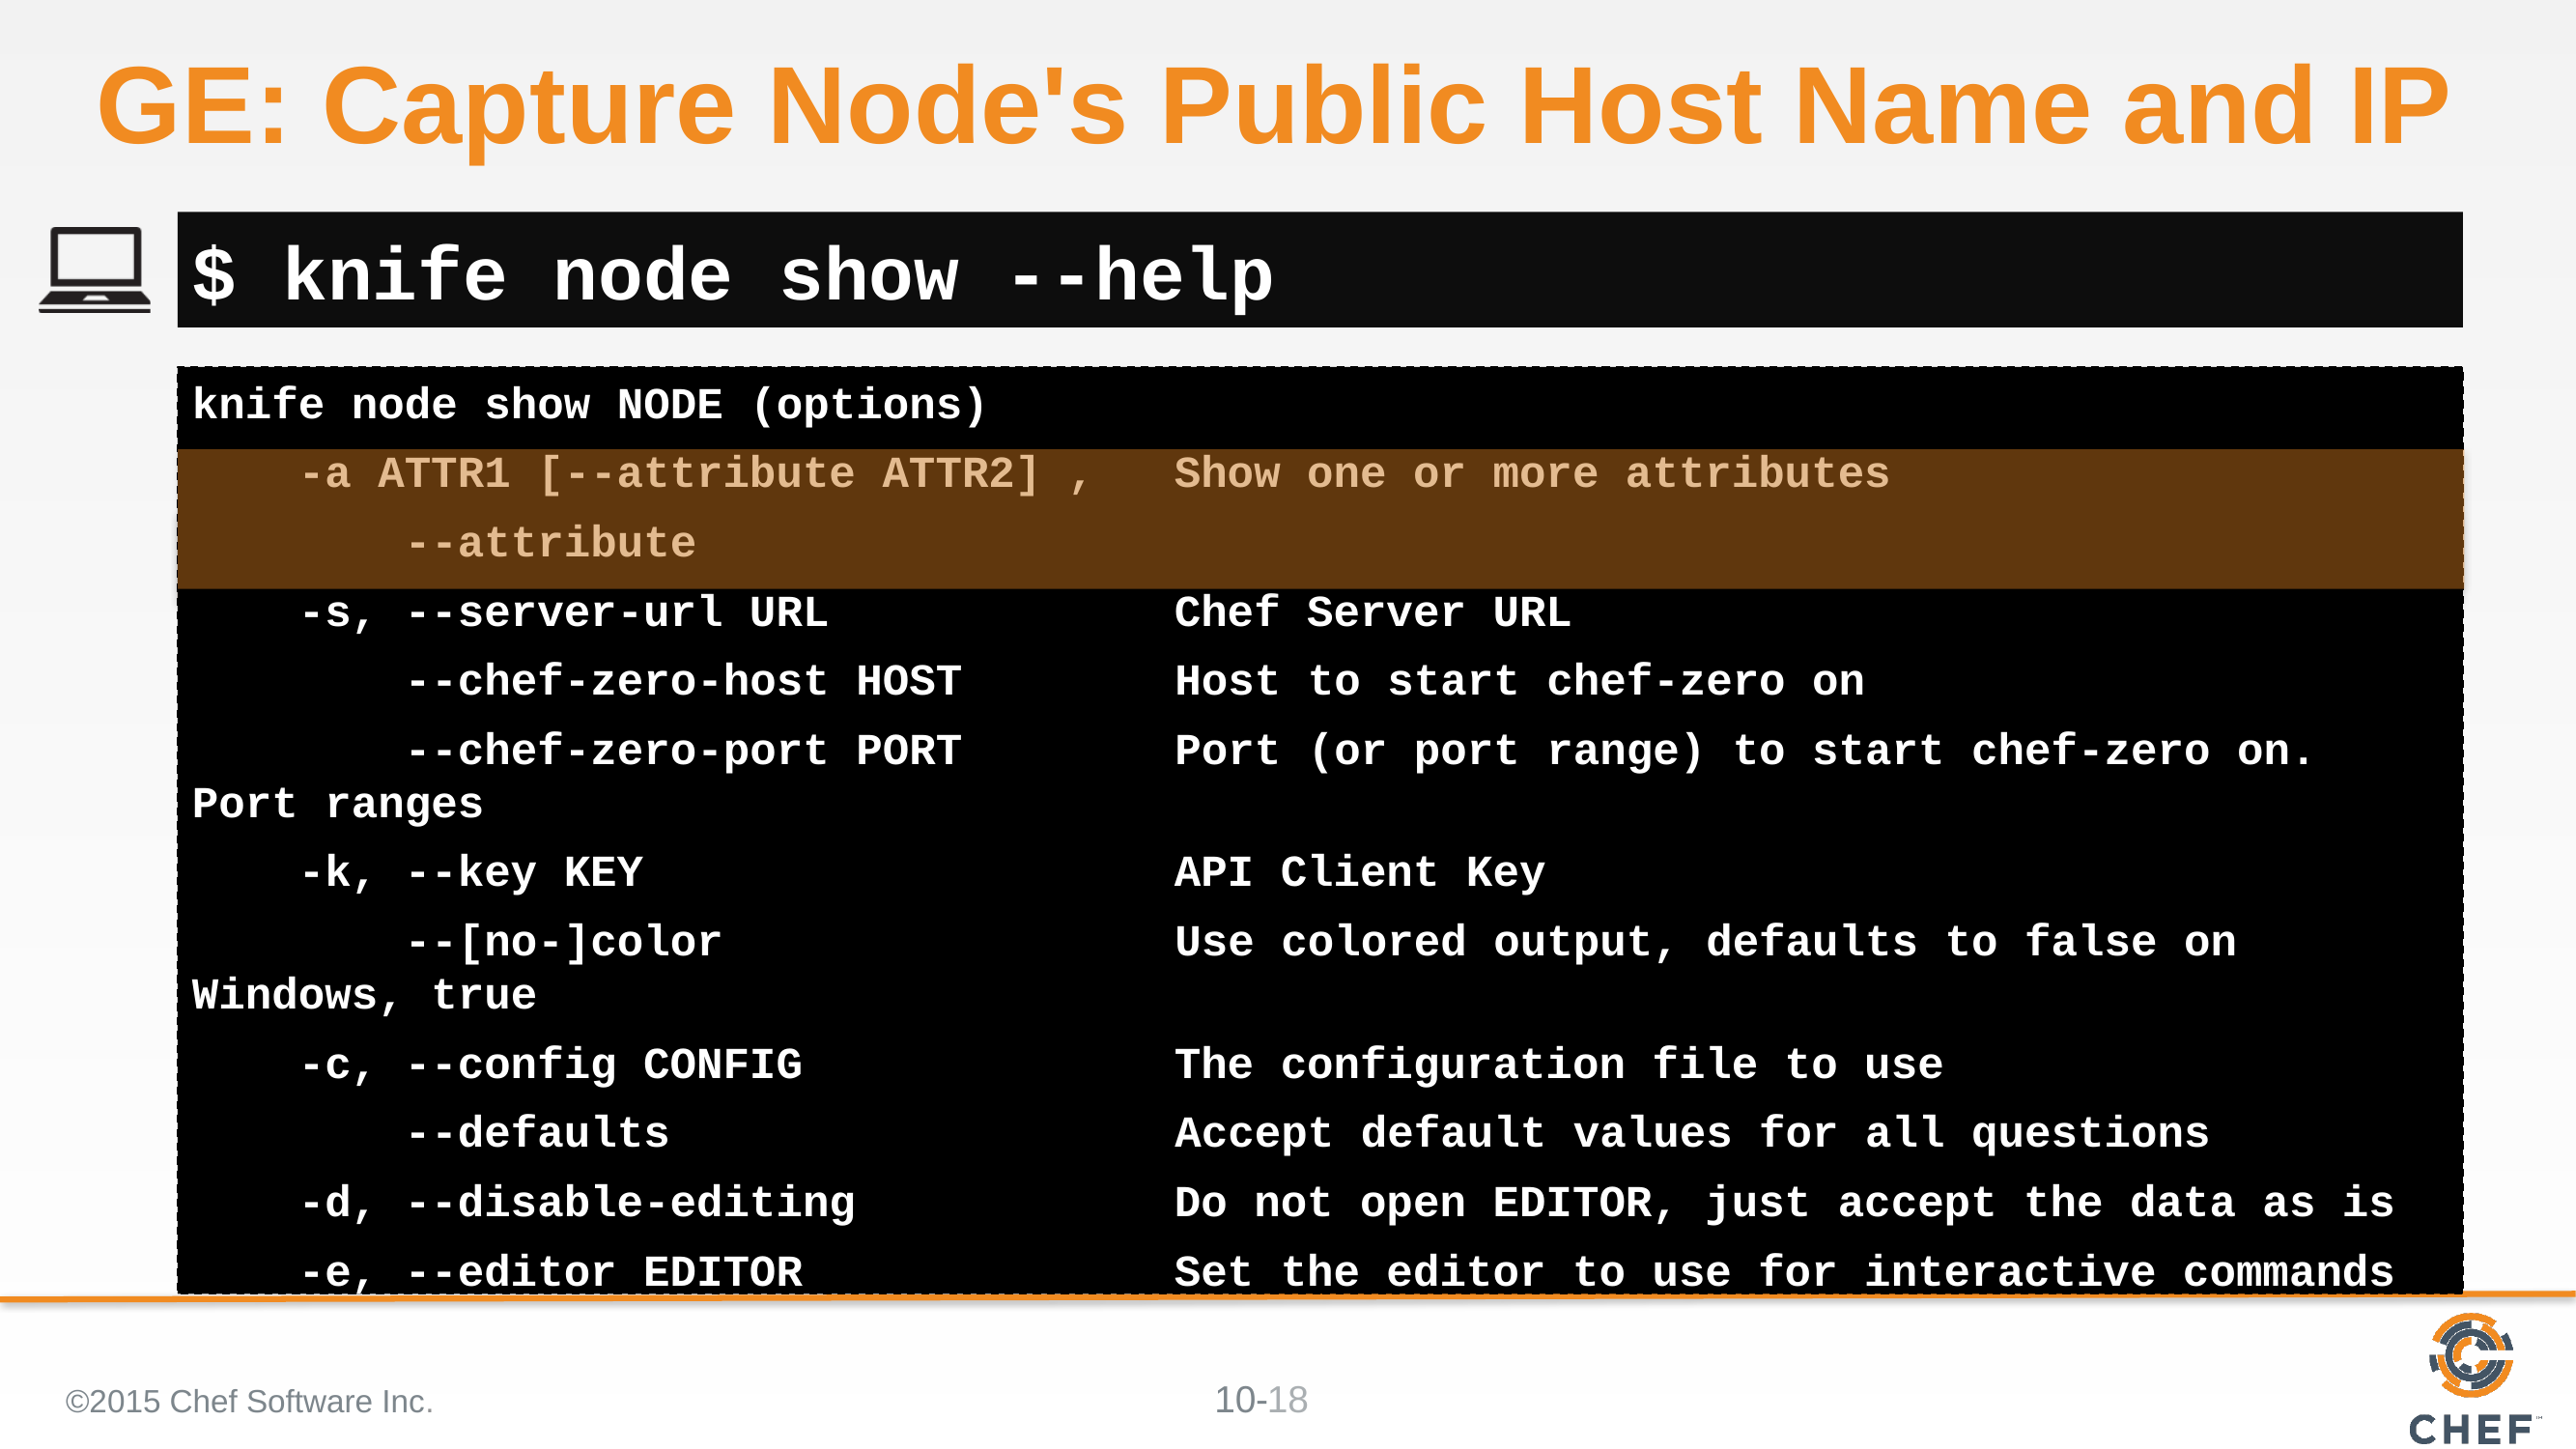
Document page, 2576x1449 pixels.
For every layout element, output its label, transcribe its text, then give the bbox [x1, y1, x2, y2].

list $ knife node show --help [177, 212, 2463, 327]
text_box [177, 448, 2465, 589]
list knife node show NODE (options) -a ATTR1 [--attribute ATTR2] , Show one or more attributes --attribute -s, --server-url URL Chef Server URL --chef-zero-host HOST Host to start chef-zero on --chef-zero-port PORT Port (or port range) to start chef-zero on. Port ranges -k, --key KEY API Client Key --[no-]color Use colored output, defaults to false on Windows, true -c, --config CONFIG The configuration file to use --defaults Accept default values for all questions -d, --disable-editing Do not open EDITOR, just accept the data as is -e, --editor EDITOR Set the editor to use for interactive commands [177, 598, 2464, 1294]
title GE: Capture Node's Public Host Name and IP [96, 48, 2463, 180]
list knife node show NODE (options) -a ATTR1 [--attribute ATTR2] , Show one or more attributes --attribute -s, --server-url URL Chef Server URL --chef-zero-host HOST Host to start chef-zero on --chef-zero-port PORT Port (or port range) to start chef-zero on. Port ranges -k, --key KEY API Client Key --[no-]color Use colored output, defaults to false on Windows, true -c, --config CONFIG The configuration file to use --defaults Accept default values for all questions -d, --disable-editing Do not open EDITOR, just accept the data as is -e, --editor EDITOR Set the editor to use for interactive commands [177, 366, 2464, 448]
picture [2399, 1297, 2550, 1449]
footer ©2015 Chef Software Inc. [51, 1359, 952, 1440]
slide_number 18 [998, 1359, 1578, 1437]
